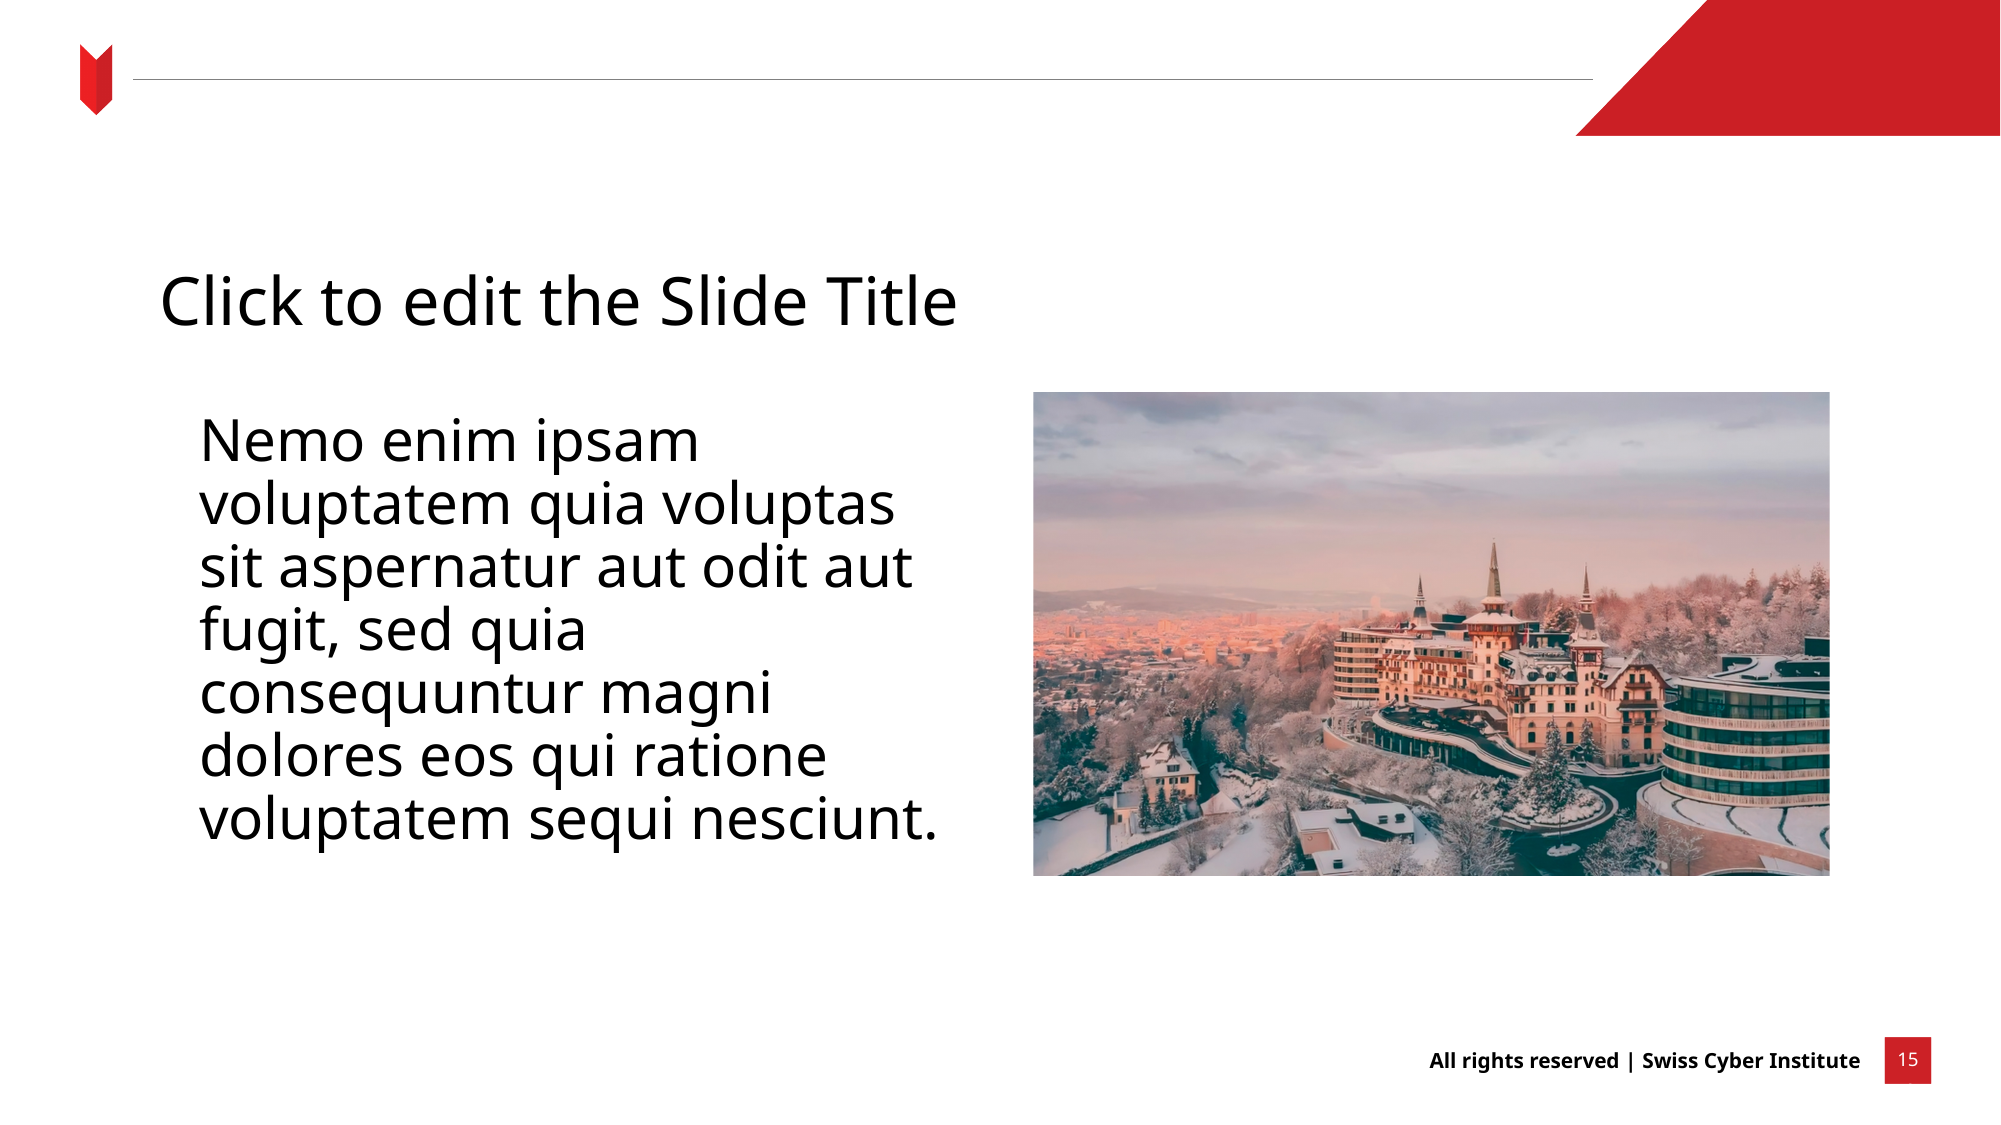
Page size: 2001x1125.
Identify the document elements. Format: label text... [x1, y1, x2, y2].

text_box 15 [1878, 1030, 1938, 1091]
text_box Click to edit the Slide Title [144, 260, 1605, 355]
picture [1575, 0, 2001, 136]
picture [1033, 392, 1830, 876]
picture [73, 39, 120, 119]
text_box Nemo enim ipsam voluptatem quia voluptas sit aspernatur aut odit aut fugit, sed quia consequuntur magni dolores eos qui ratione voluptatem sequi nesciunt. [184, 403, 967, 860]
text_box All rights reserved | Swiss Cyber Institute [1405, 1030, 1876, 1091]
